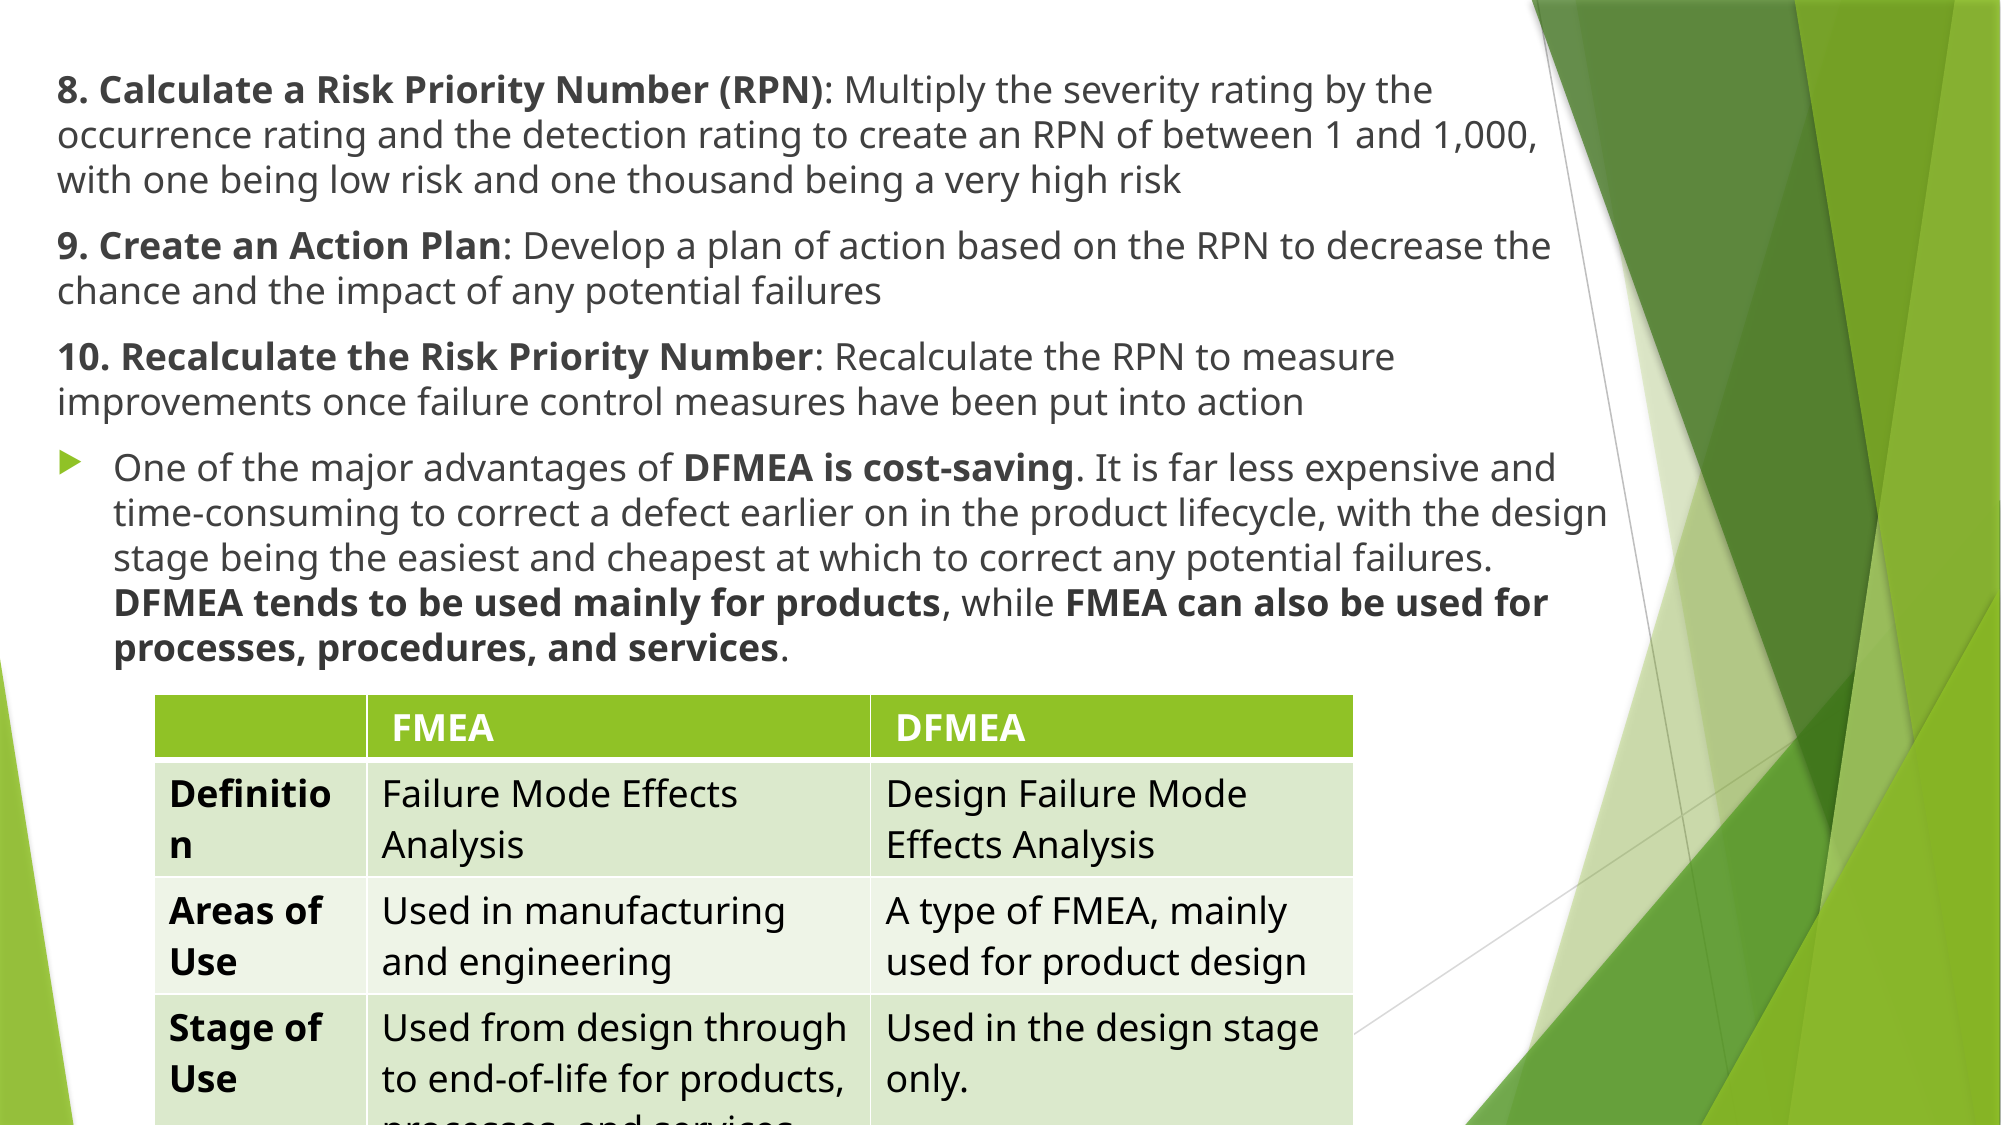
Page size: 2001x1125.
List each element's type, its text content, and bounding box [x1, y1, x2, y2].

table_cell Definition [155, 763, 366, 876]
table_cell A type of FMEA, mainly used for product design [871, 878, 1353, 993]
table_cell Design Failure Mode Effects Analysis [871, 763, 1353, 876]
table_header [155, 695, 366, 757]
table_cell Stage of Use [155, 995, 366, 1125]
table_header DFMEA [871, 695, 1353, 757]
table_cell Failure Mode Effects Analysis [368, 763, 870, 876]
table_header FMEA [368, 695, 870, 757]
table_cell Used from design through to end-of-life for products, processes, and services. [368, 995, 870, 1125]
table_cell Areas of Use [155, 878, 366, 993]
list 8. Calculate a Risk Priority Number (RPN): Multiply the severity rating by the occurrence rating and the detection rating to create an RPN of between 1 and 1,000, with one being low risk and one thousand being a very high risk 9. Create an Action Plan: Develop a plan of action based on the RPN to decrease the chance and the impact of any potential failures 10. Recalculate the Risk Priority Number: Recalculate the RPN to measure improvements once failure control measures have been put into action One of the major advantages of DFMEA is cost-saving. It is far less expensive and time-consuming to correct a defect earlier on in the product lifecycle, with the design stage being the easiest and cheapest at which to correct any potential failures. DFMEA tends to be used mainly for products, while FMEA can also be used for processes, procedures, and services. [41, 58, 1628, 694]
table_cell Used in manufacturing and engineering [368, 878, 870, 993]
table_cell Used in the design stage only. [871, 995, 1353, 1125]
